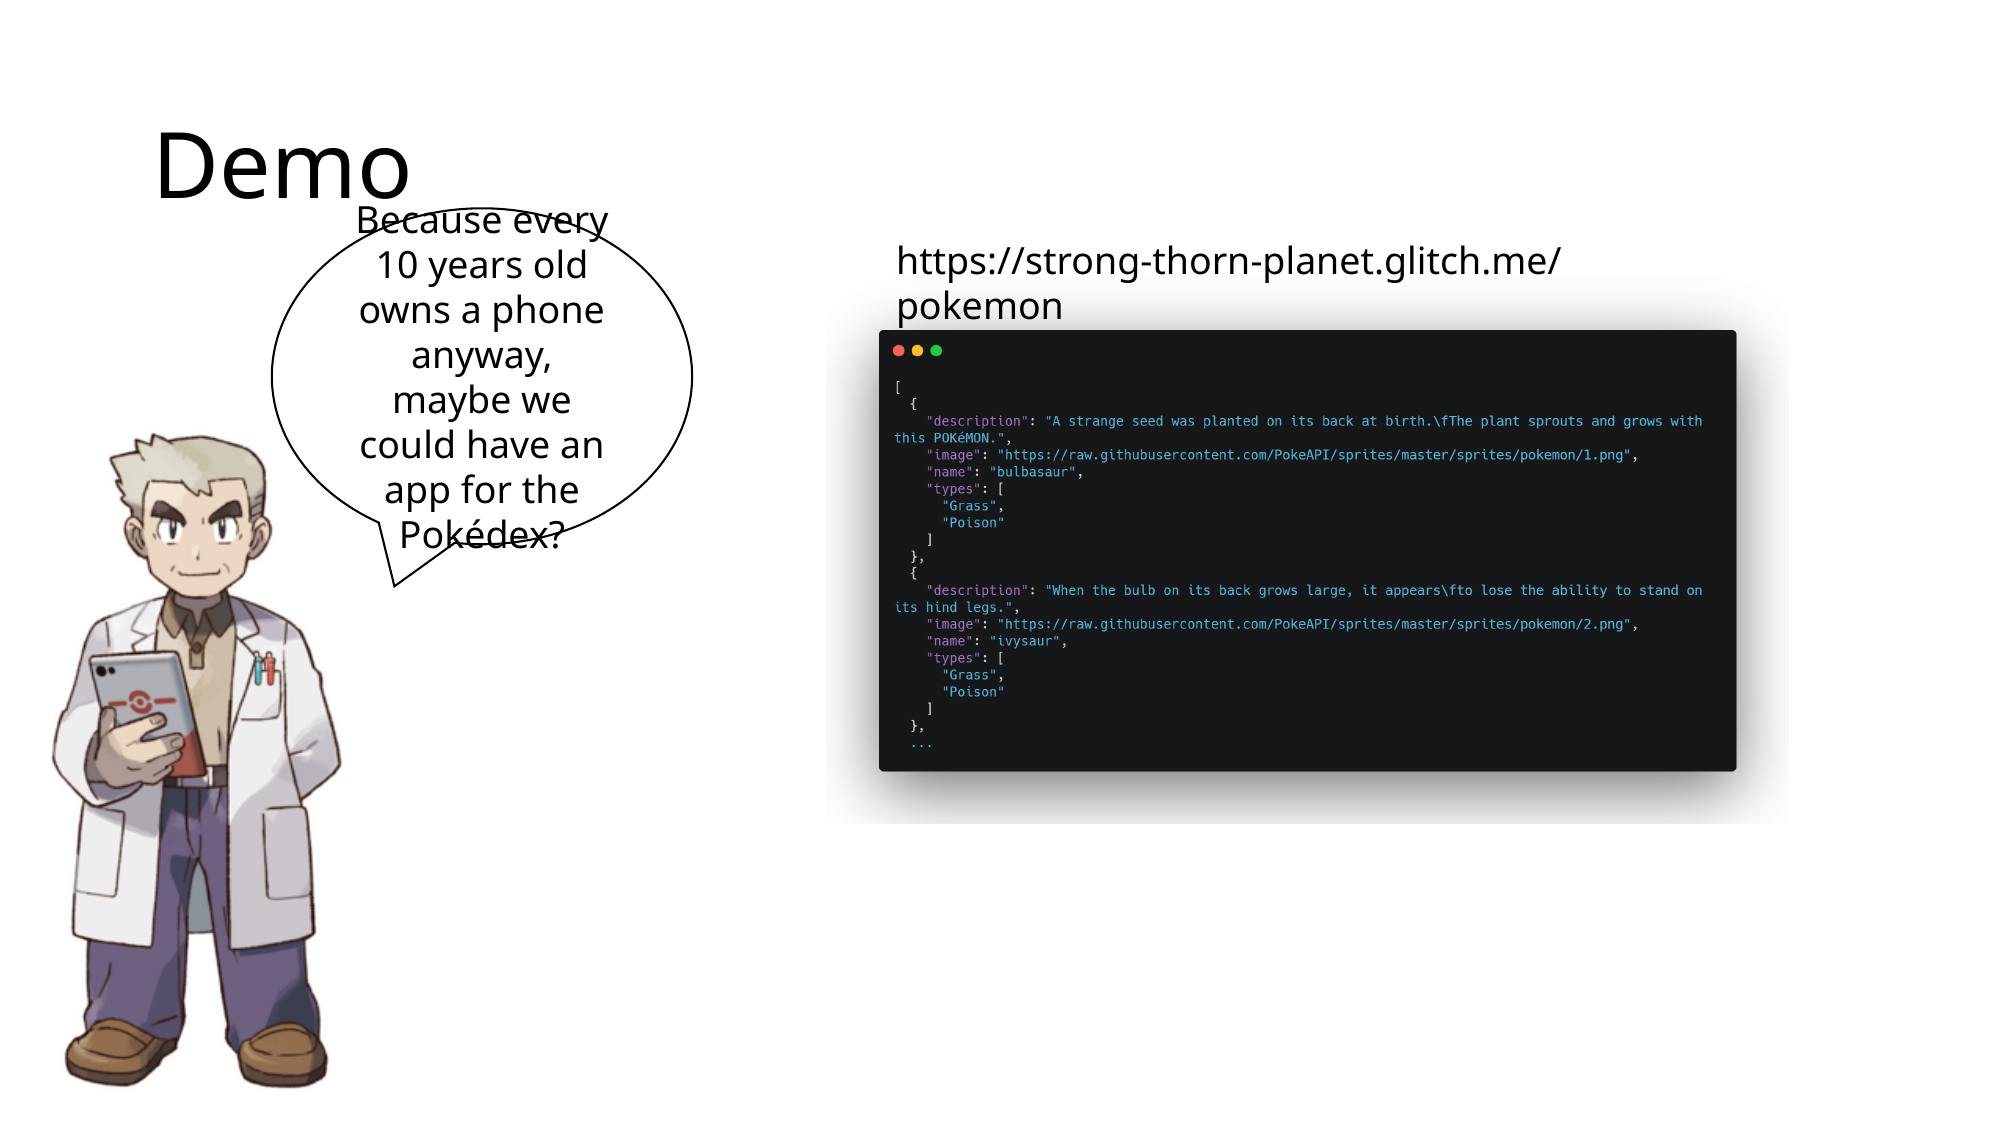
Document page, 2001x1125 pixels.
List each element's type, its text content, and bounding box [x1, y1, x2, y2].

text_box https://strong-thorn-planet.glitch.me/pokemon [881, 229, 1729, 277]
title Demo [137, 59, 1863, 278]
text_box Because every 10 years old owns a phone anyway, maybe we could have an app for the Pokédex? [270, 207, 694, 589]
picture [826, 277, 1789, 824]
picture [48, 429, 346, 1093]
